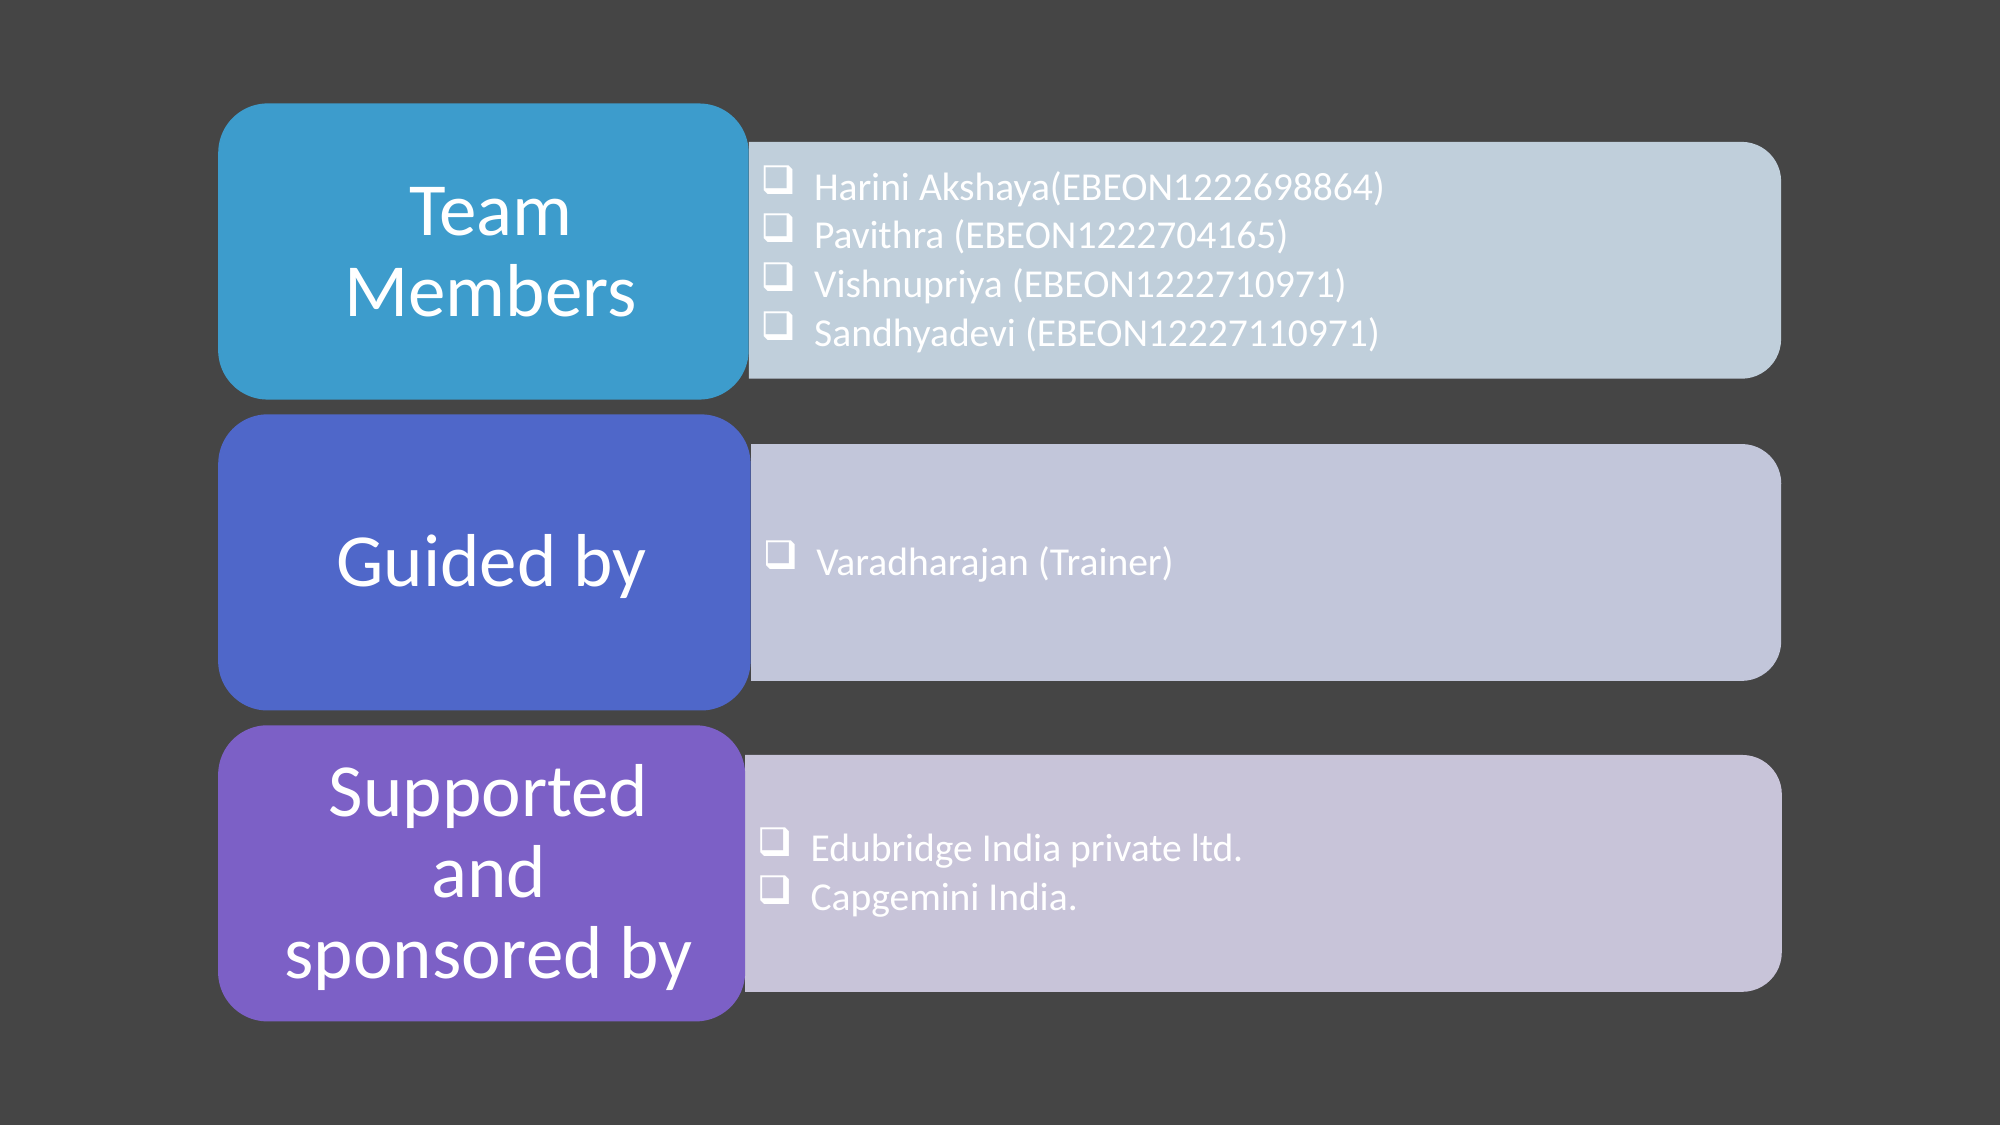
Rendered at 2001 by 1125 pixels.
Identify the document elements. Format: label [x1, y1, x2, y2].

text_box [217, 103, 1783, 1022]
